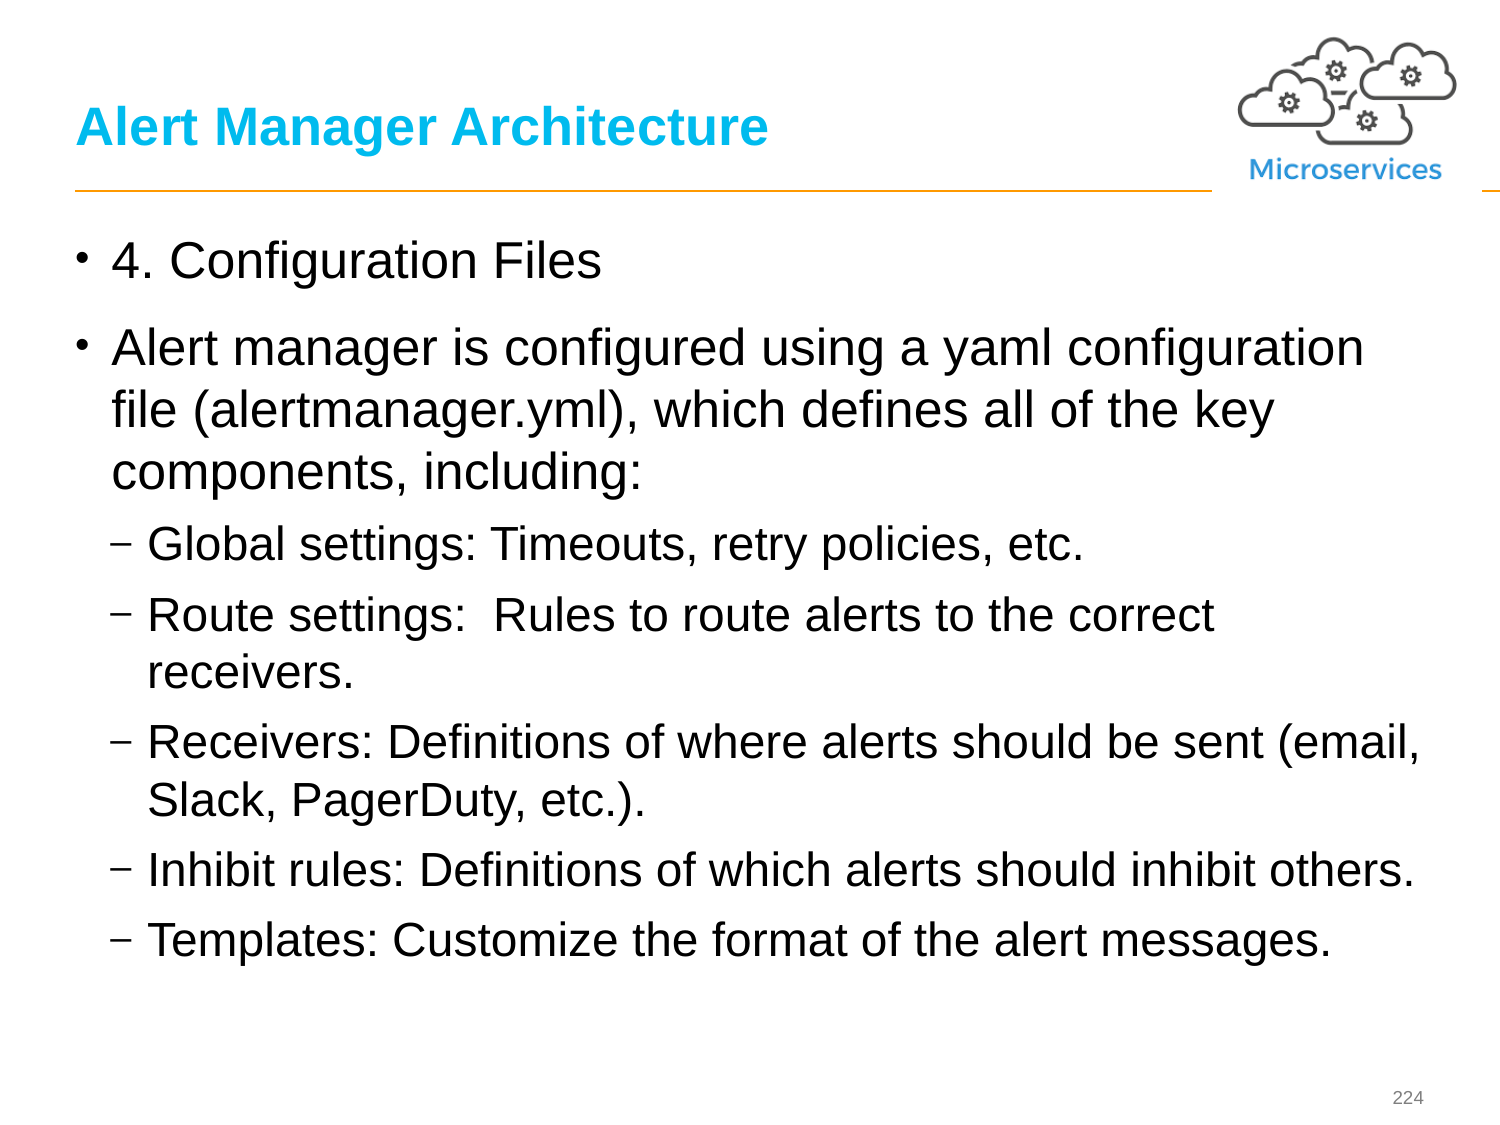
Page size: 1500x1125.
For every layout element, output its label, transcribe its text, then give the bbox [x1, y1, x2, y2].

title Alert Manager Architecture [75, 27, 1422, 157]
picture [1212, 1, 1482, 203]
list 4. Configuration Files Alert manager is configured using a yaml configuration file (alertmanager.yml), which defines all of the key components, including: Global settings: Timeouts, retry policies, etc. Route settings: Rules to route alerts to the correct receivers. Receivers: Definitions of where alerts should be sent (email, Slack, PagerDuty, etc.). Inhibit rules: Definitions of which alerts should inhibit others. Templates: Customize the format of the alert messages. [75, 226, 1425, 1018]
